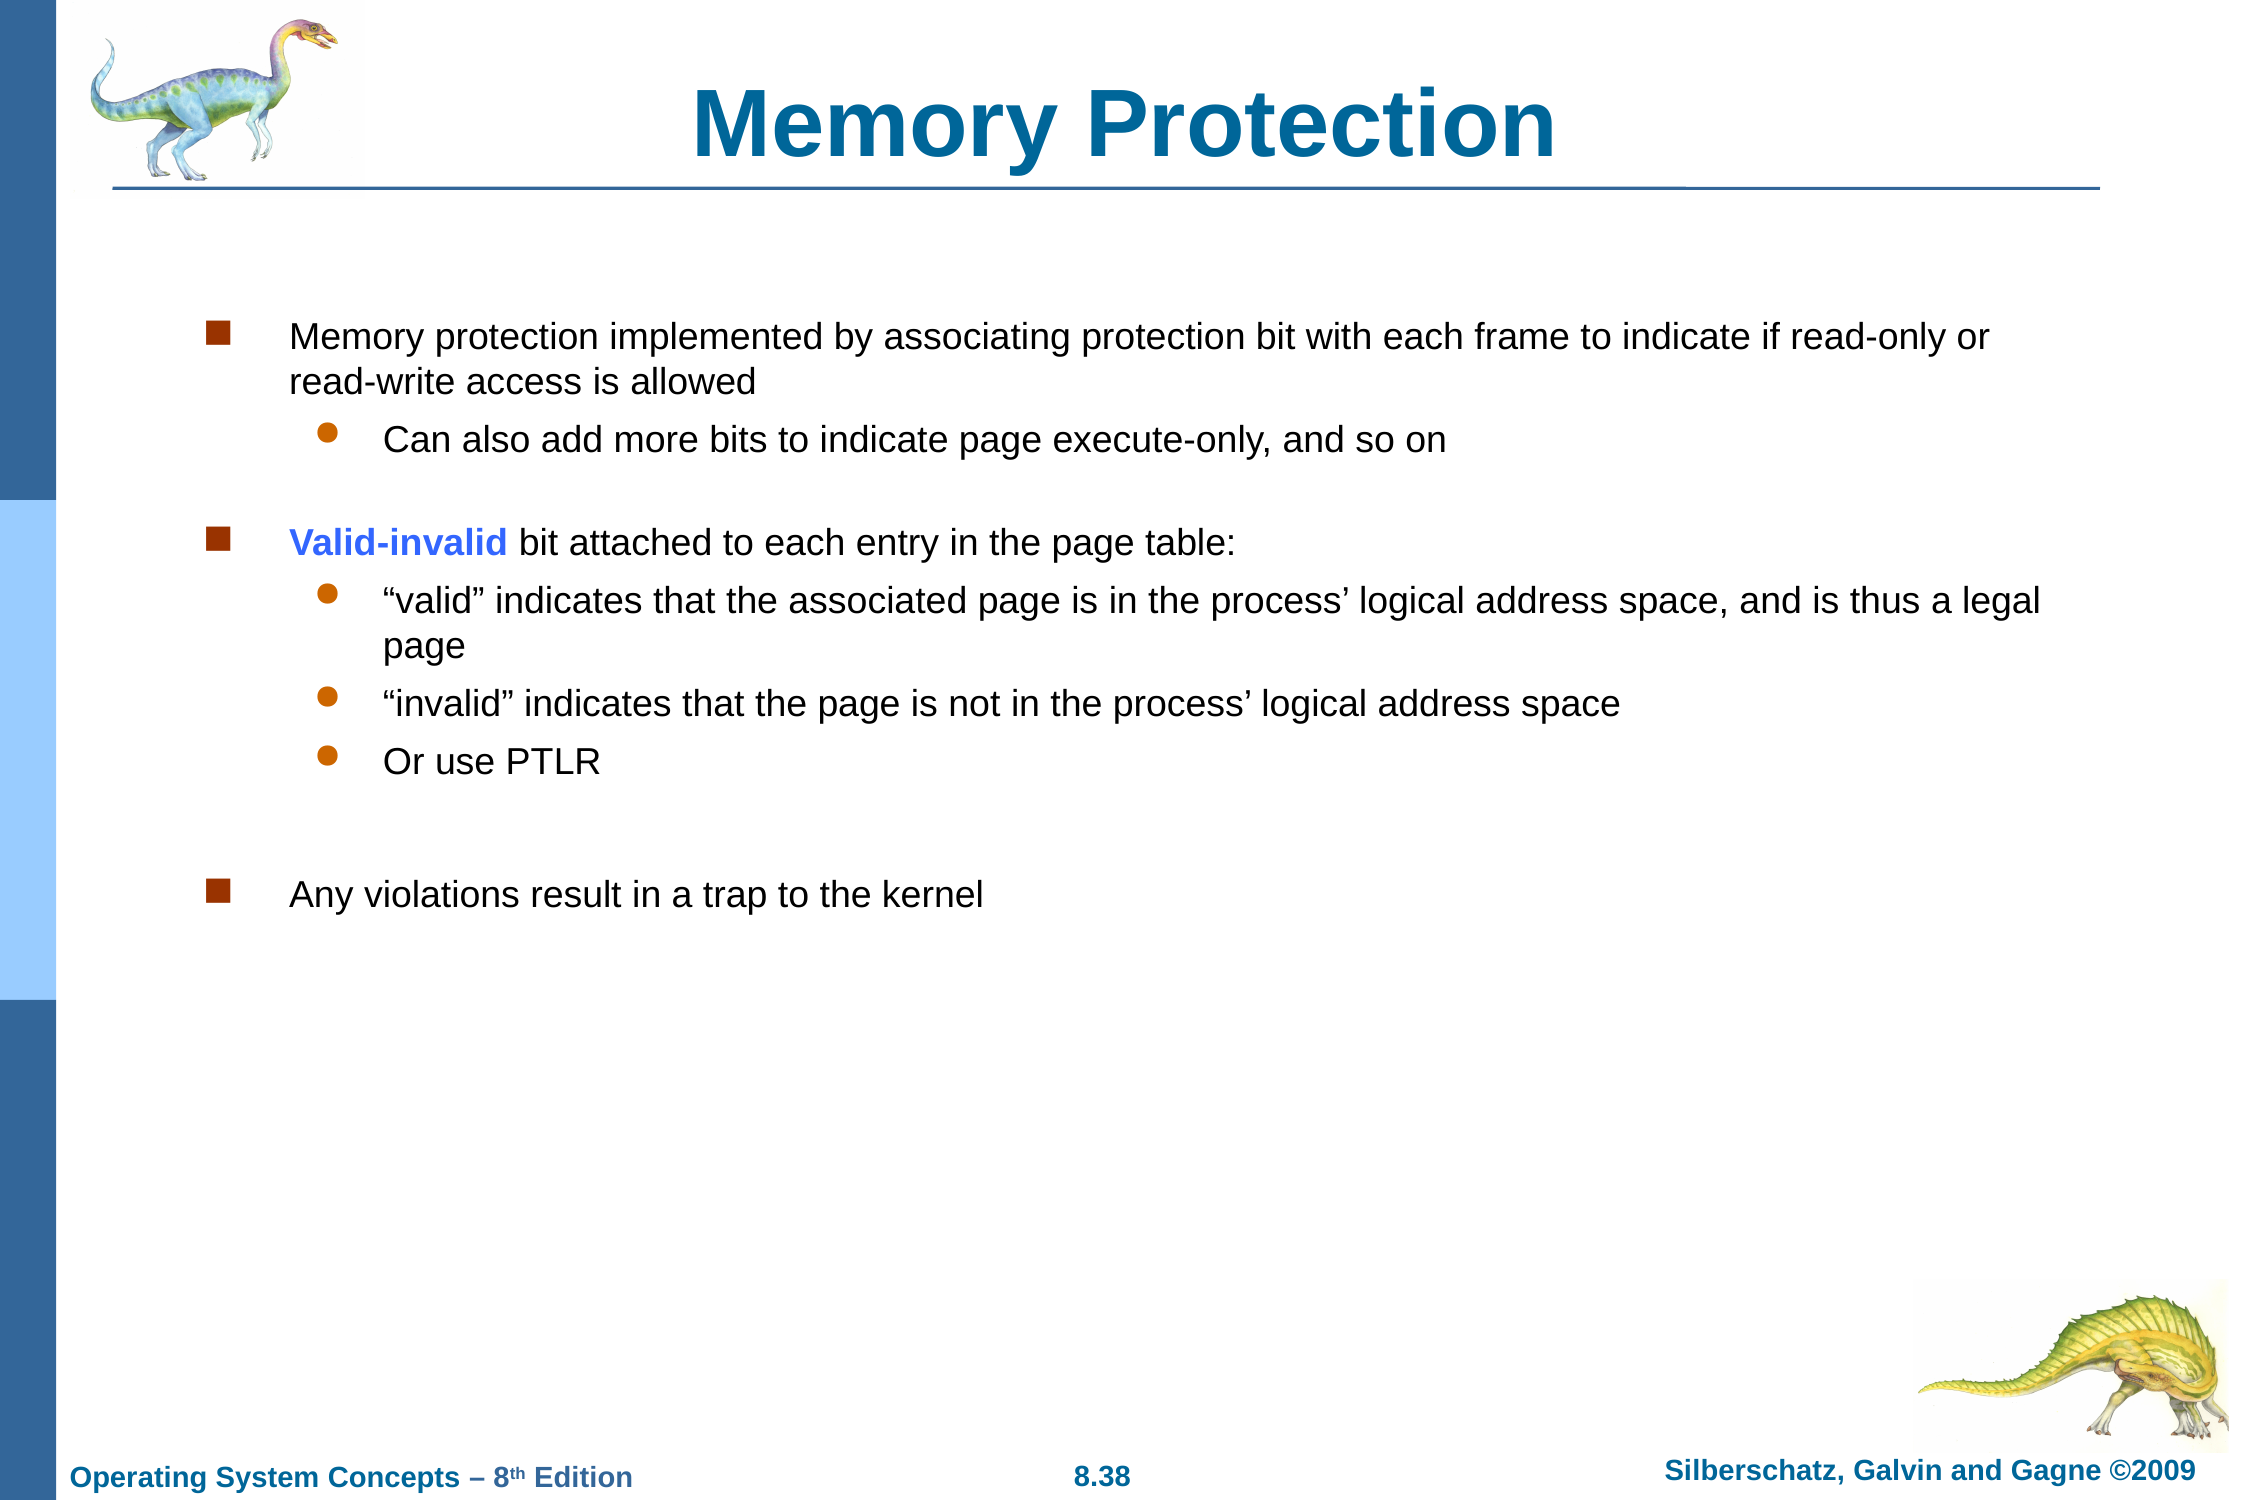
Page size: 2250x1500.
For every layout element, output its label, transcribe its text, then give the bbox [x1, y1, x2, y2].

title Memory Protection [112, 60, 2138, 187]
picture [1913, 1279, 2229, 1453]
list Memory protection implemented by associating protection bit with each frame to indicate if read-only or read-write access is allowed Can also add more bits to indicate page execute-only, and so on Valid-invalid bit attached to each entry in the page table: “valid” indicates that the associated page is in the process’ logical address space, and is thus a legal page “invalid” indicates that the page is not in the process’ logical address space Or use PTLR Any violations result in a trap to the kernel [187, 301, 2098, 1280]
picture [70, 0, 365, 199]
